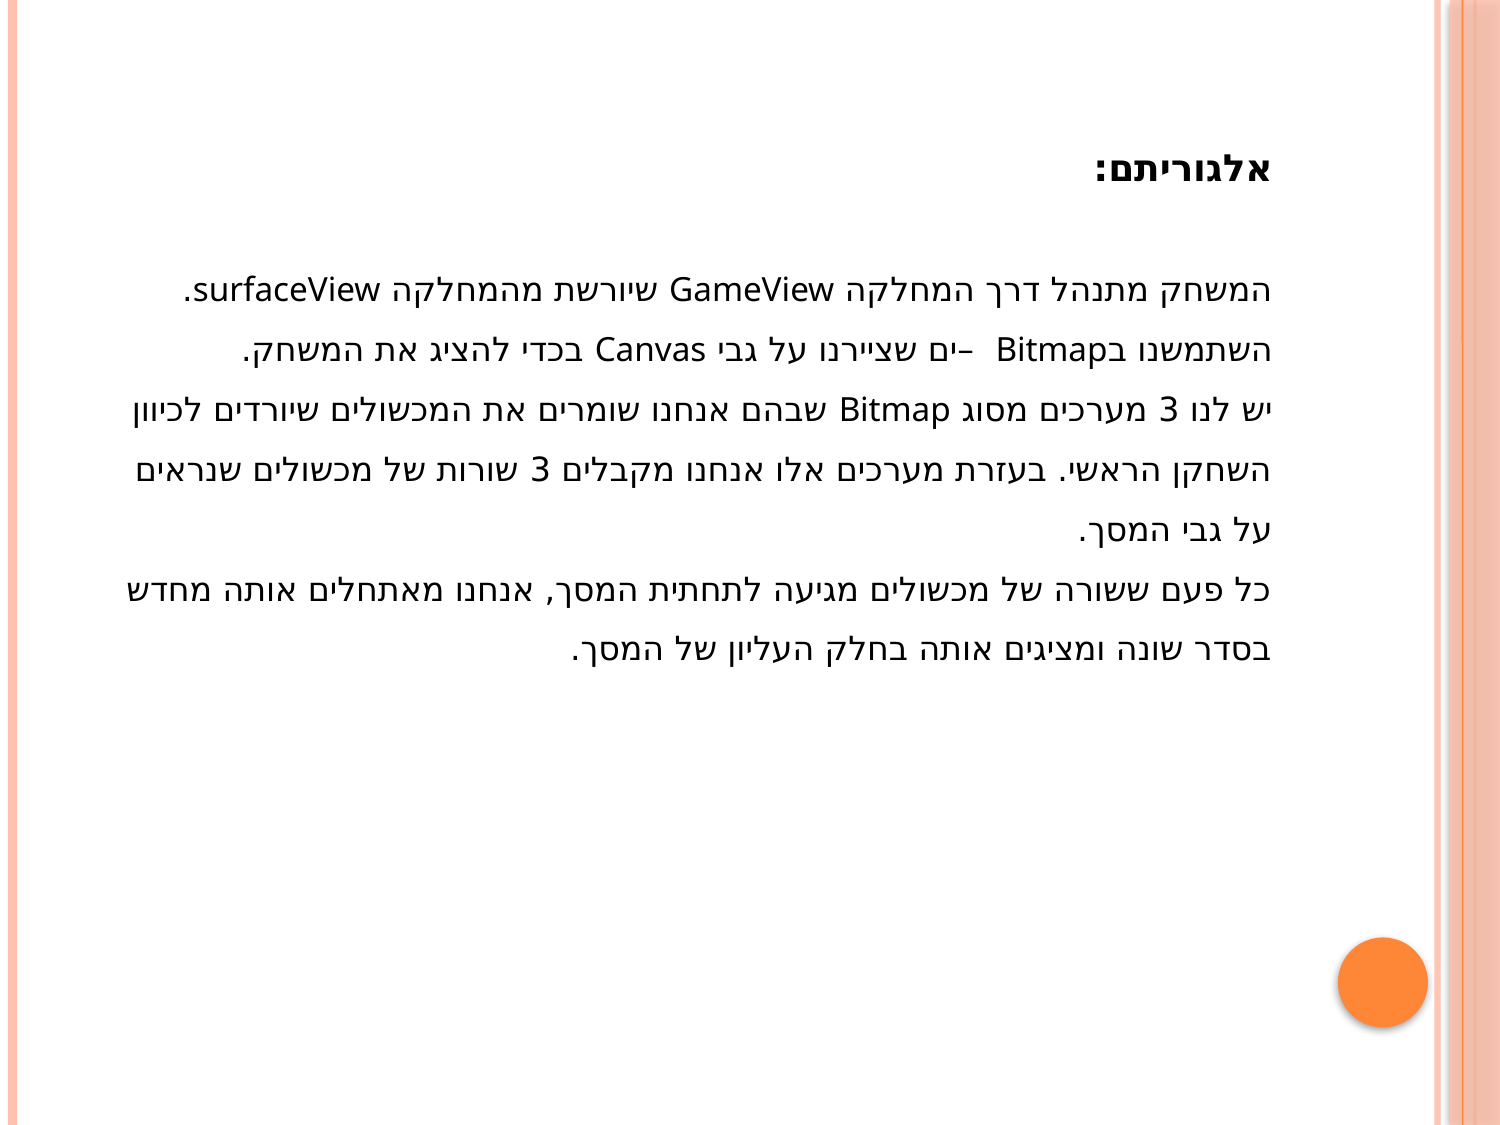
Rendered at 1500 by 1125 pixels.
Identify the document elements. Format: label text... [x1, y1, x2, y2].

text_box אלגוריתם: המשחק מתנהל דרך המחלקה GameView שיורשת מהמחלקה surfaceView. השתמשנו בBitmap –ים שציירנו על גבי Canvas בכדי להציג את המשחק. יש לנו 3 מערכים מסוג Bitmap שבהם אנחנו שומרים את המכשולים שיורדים לכיוון השחקן הראשי. בעזרת מערכים אלו אנחנו מקבלים 3 שורות של מכשולים שנראים על גבי המסך. כל פעם ששורה של מכשולים מגיעה לתחתית המסך, אנחנו מאתחלים אותה מחדש בסדר שונה ומציגים אותה בחלק העליון של המסך. [100, 113, 1288, 735]
